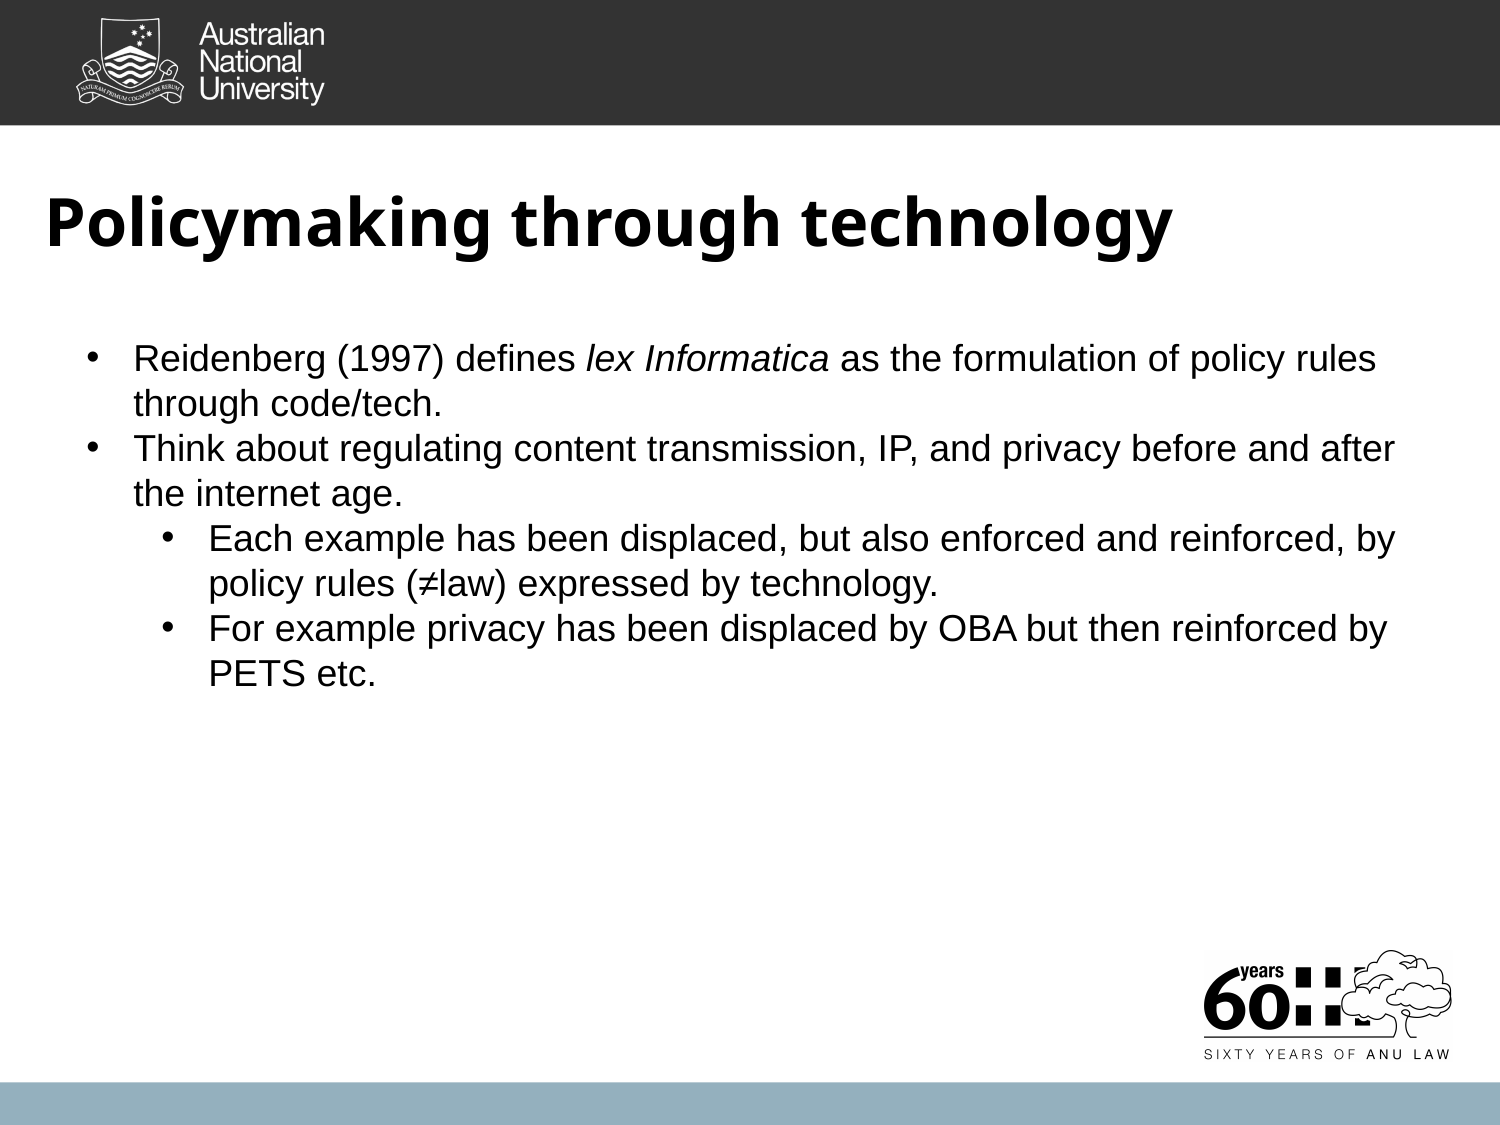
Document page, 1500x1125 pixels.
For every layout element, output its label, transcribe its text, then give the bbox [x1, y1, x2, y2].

picture [1204, 950, 1453, 1062]
text_box Reidenberg (1997) defines lex Informatica as the formulation of policy rules through code/tech. Think about regulating content transmission, IP, and privacy before and after the internet age. Each example has been displaced, but also enforced and reinforced, by policy rules (≠law) expressed by technology. For example privacy has been displaced by OBA but then reinforced by PETS etc. [71, 326, 1419, 701]
text_box Policymaking through technology [29, 172, 1416, 268]
picture [76, 18, 325, 106]
